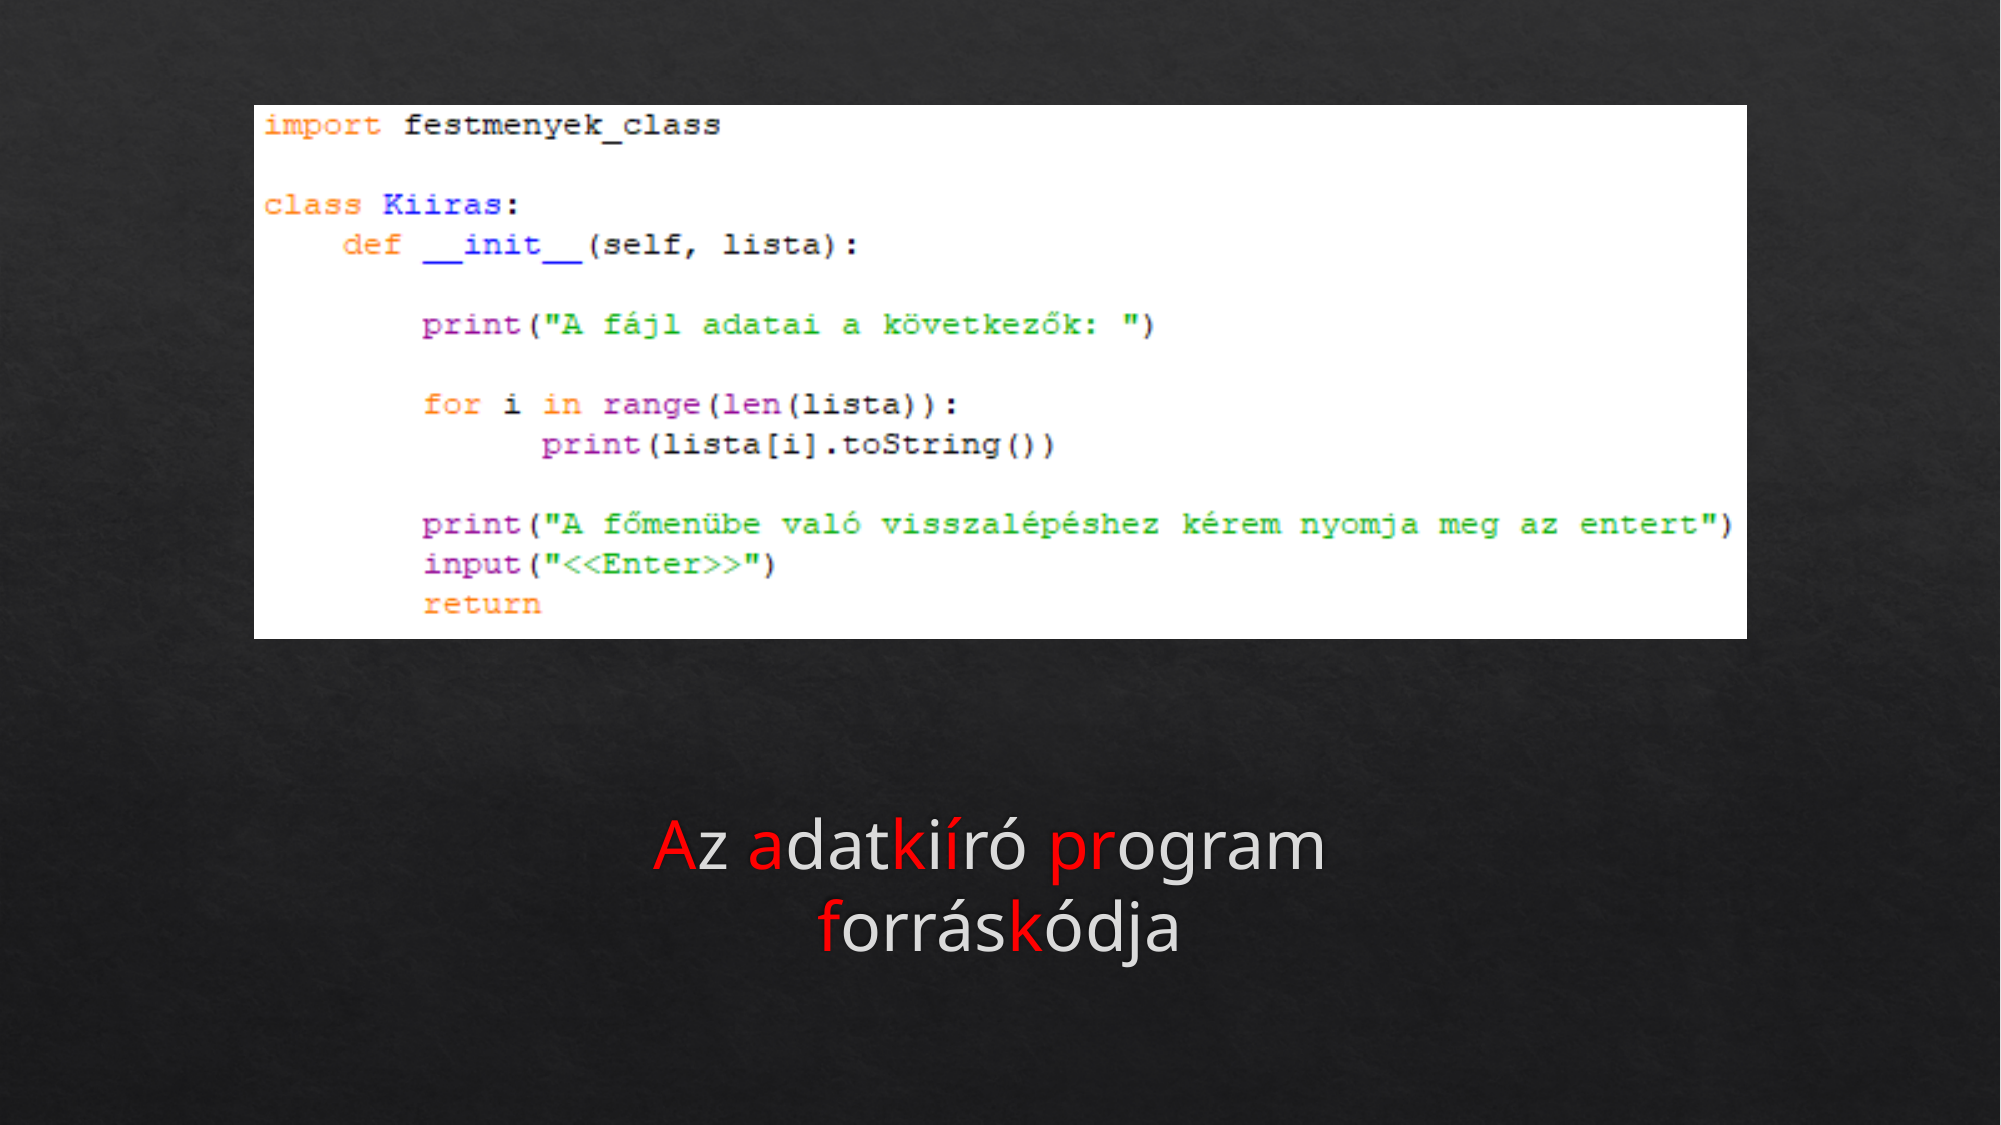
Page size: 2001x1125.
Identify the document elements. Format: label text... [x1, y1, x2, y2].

title Az adatkiíró program forráskódja [225, 793, 1775, 973]
picture [254, 105, 1747, 639]
